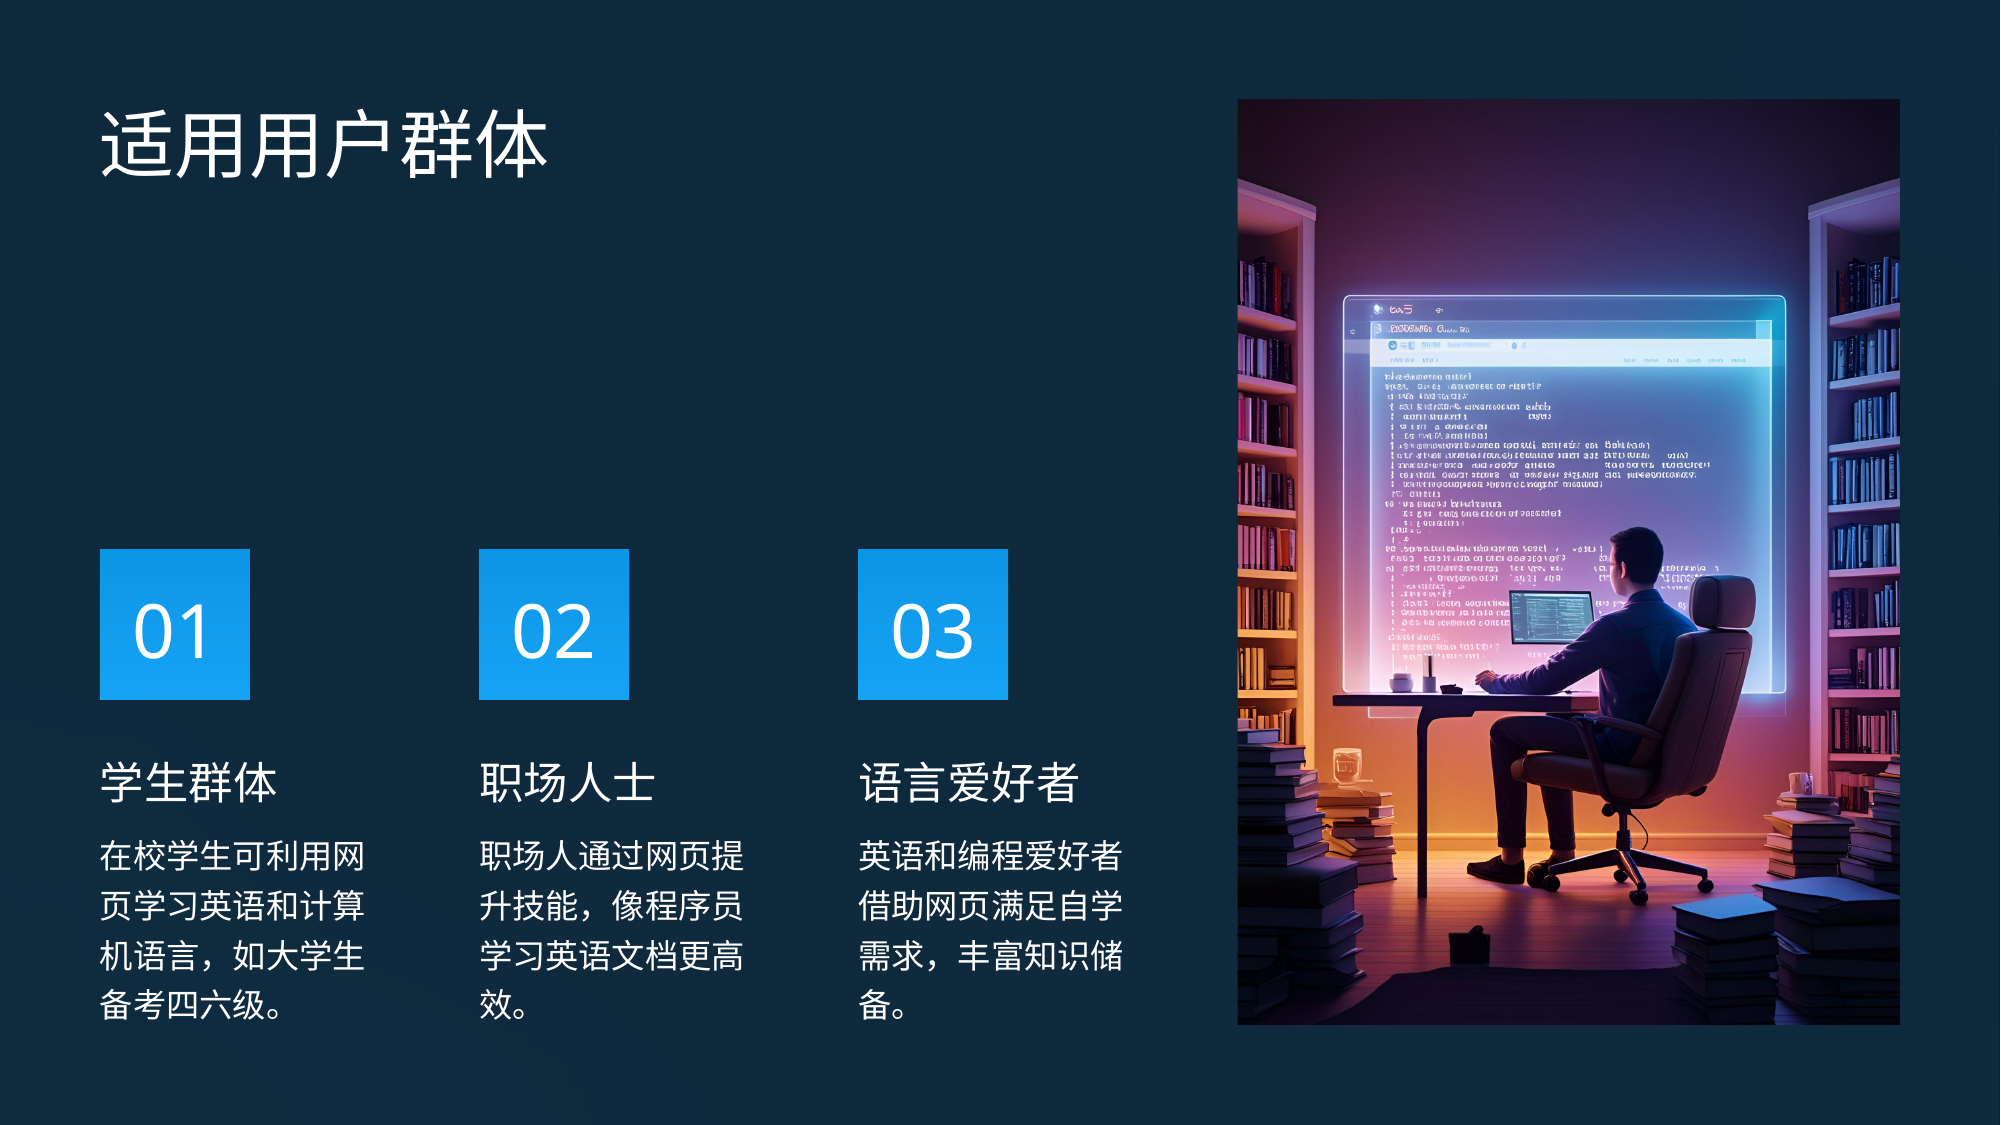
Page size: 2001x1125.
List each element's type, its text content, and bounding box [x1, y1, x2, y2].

list 01 [130, 587, 220, 663]
list 英语和编程爱好者借助网页满足自学需求，丰富知识储备。 [858, 825, 1138, 1025]
list [479, 549, 630, 700]
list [1236, 99, 1901, 1026]
list 02 [509, 587, 599, 663]
list 03 [888, 587, 979, 663]
list 学生群体 [99, 741, 380, 809]
list 在校学生可利用网页学习英语和计算机语言，如大学生备考四六级。 [99, 825, 380, 1025]
list 语言爱好者 [858, 741, 1138, 809]
list 职场人通过网页提升技能，像程序员学习英语文档更高效。 [479, 825, 759, 1025]
list 职场人士 [479, 741, 759, 809]
list [99, 549, 250, 700]
title 适用用户群体 [99, 87, 1138, 188]
list [858, 549, 1009, 700]
